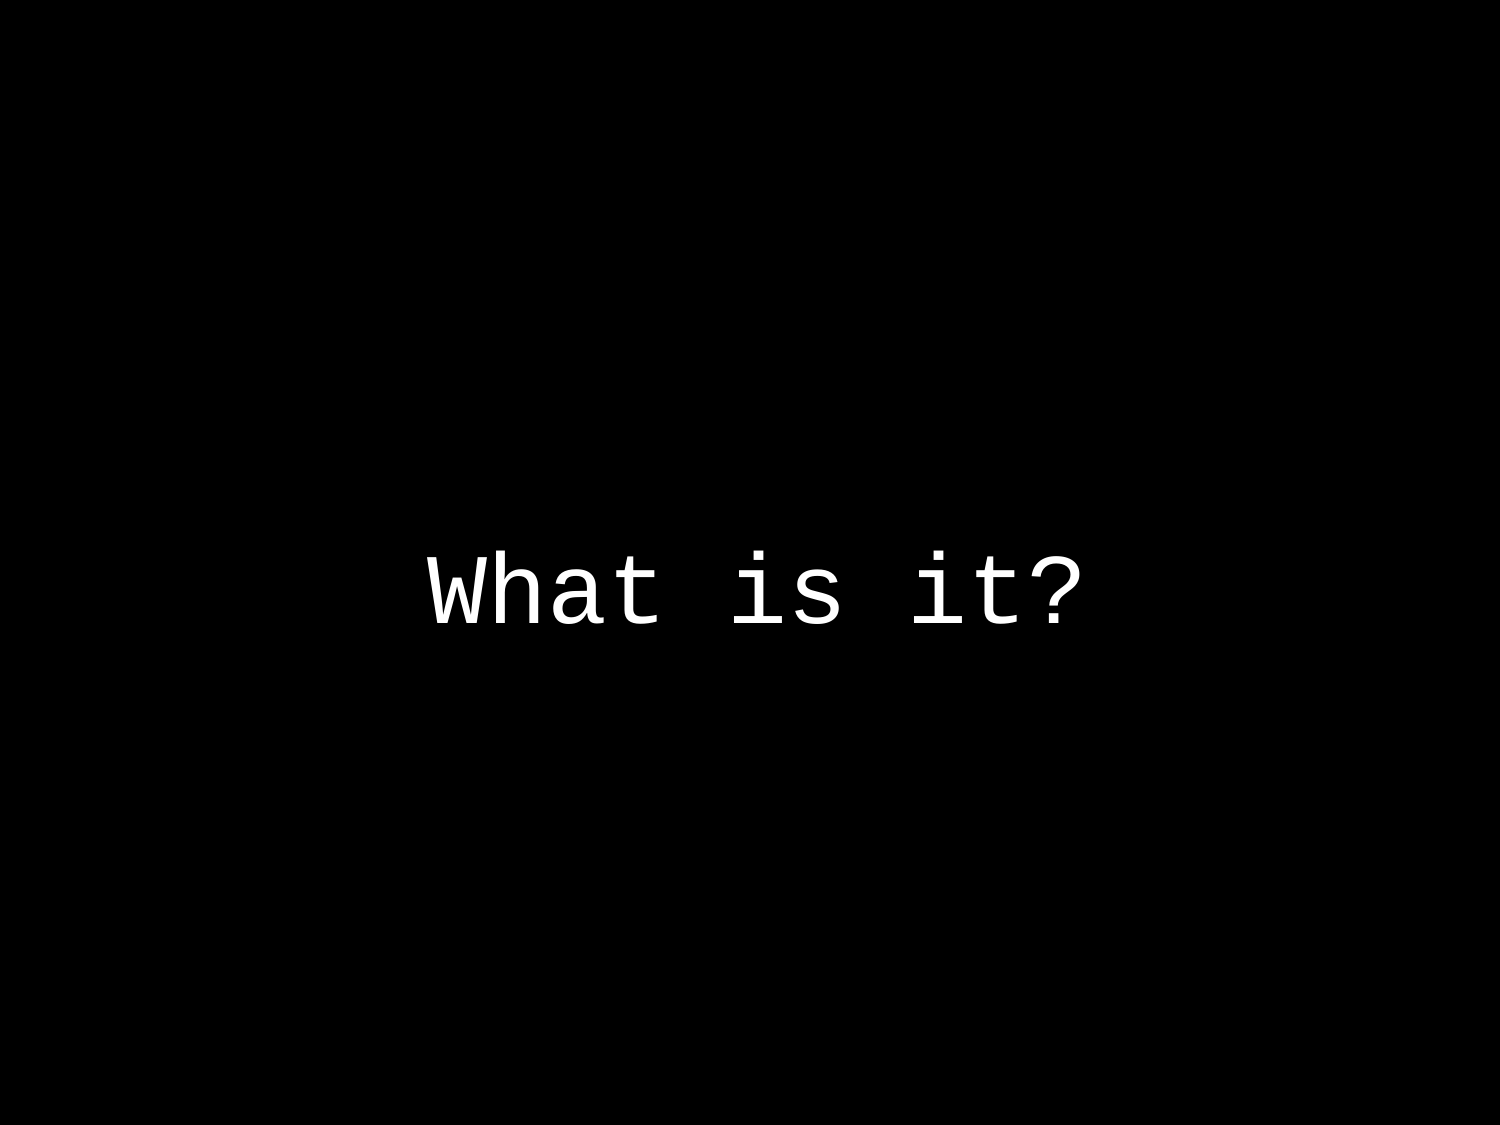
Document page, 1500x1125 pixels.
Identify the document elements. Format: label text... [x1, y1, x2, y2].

text_box What is it? [412, 515, 1118, 652]
